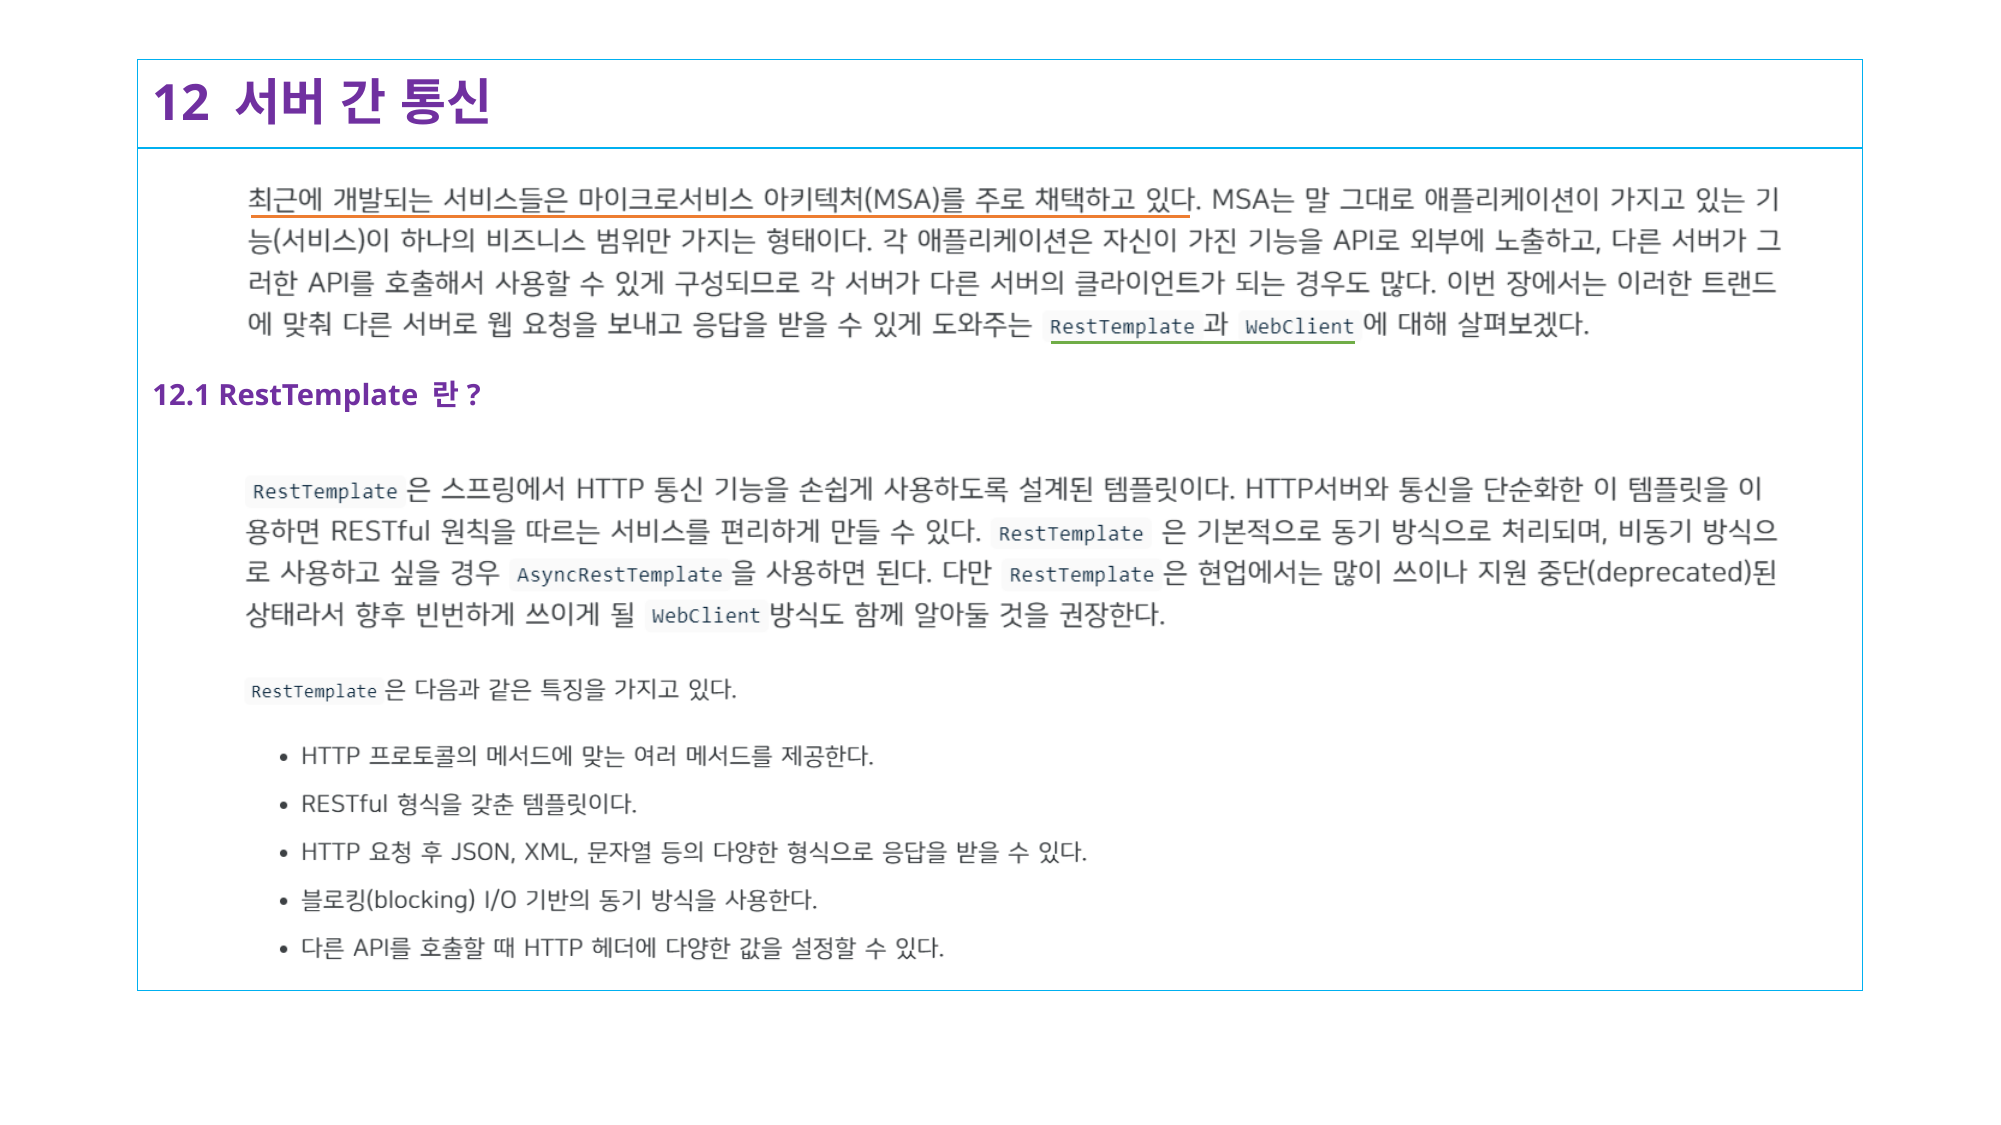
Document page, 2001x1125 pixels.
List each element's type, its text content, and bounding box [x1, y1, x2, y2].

picture [232, 455, 1793, 654]
picture [232, 665, 1102, 980]
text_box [232, 163, 1793, 365]
list 12.1 RestTemplate 란? [137, 148, 1863, 991]
title 12 서버 간 통신 [137, 59, 1863, 148]
